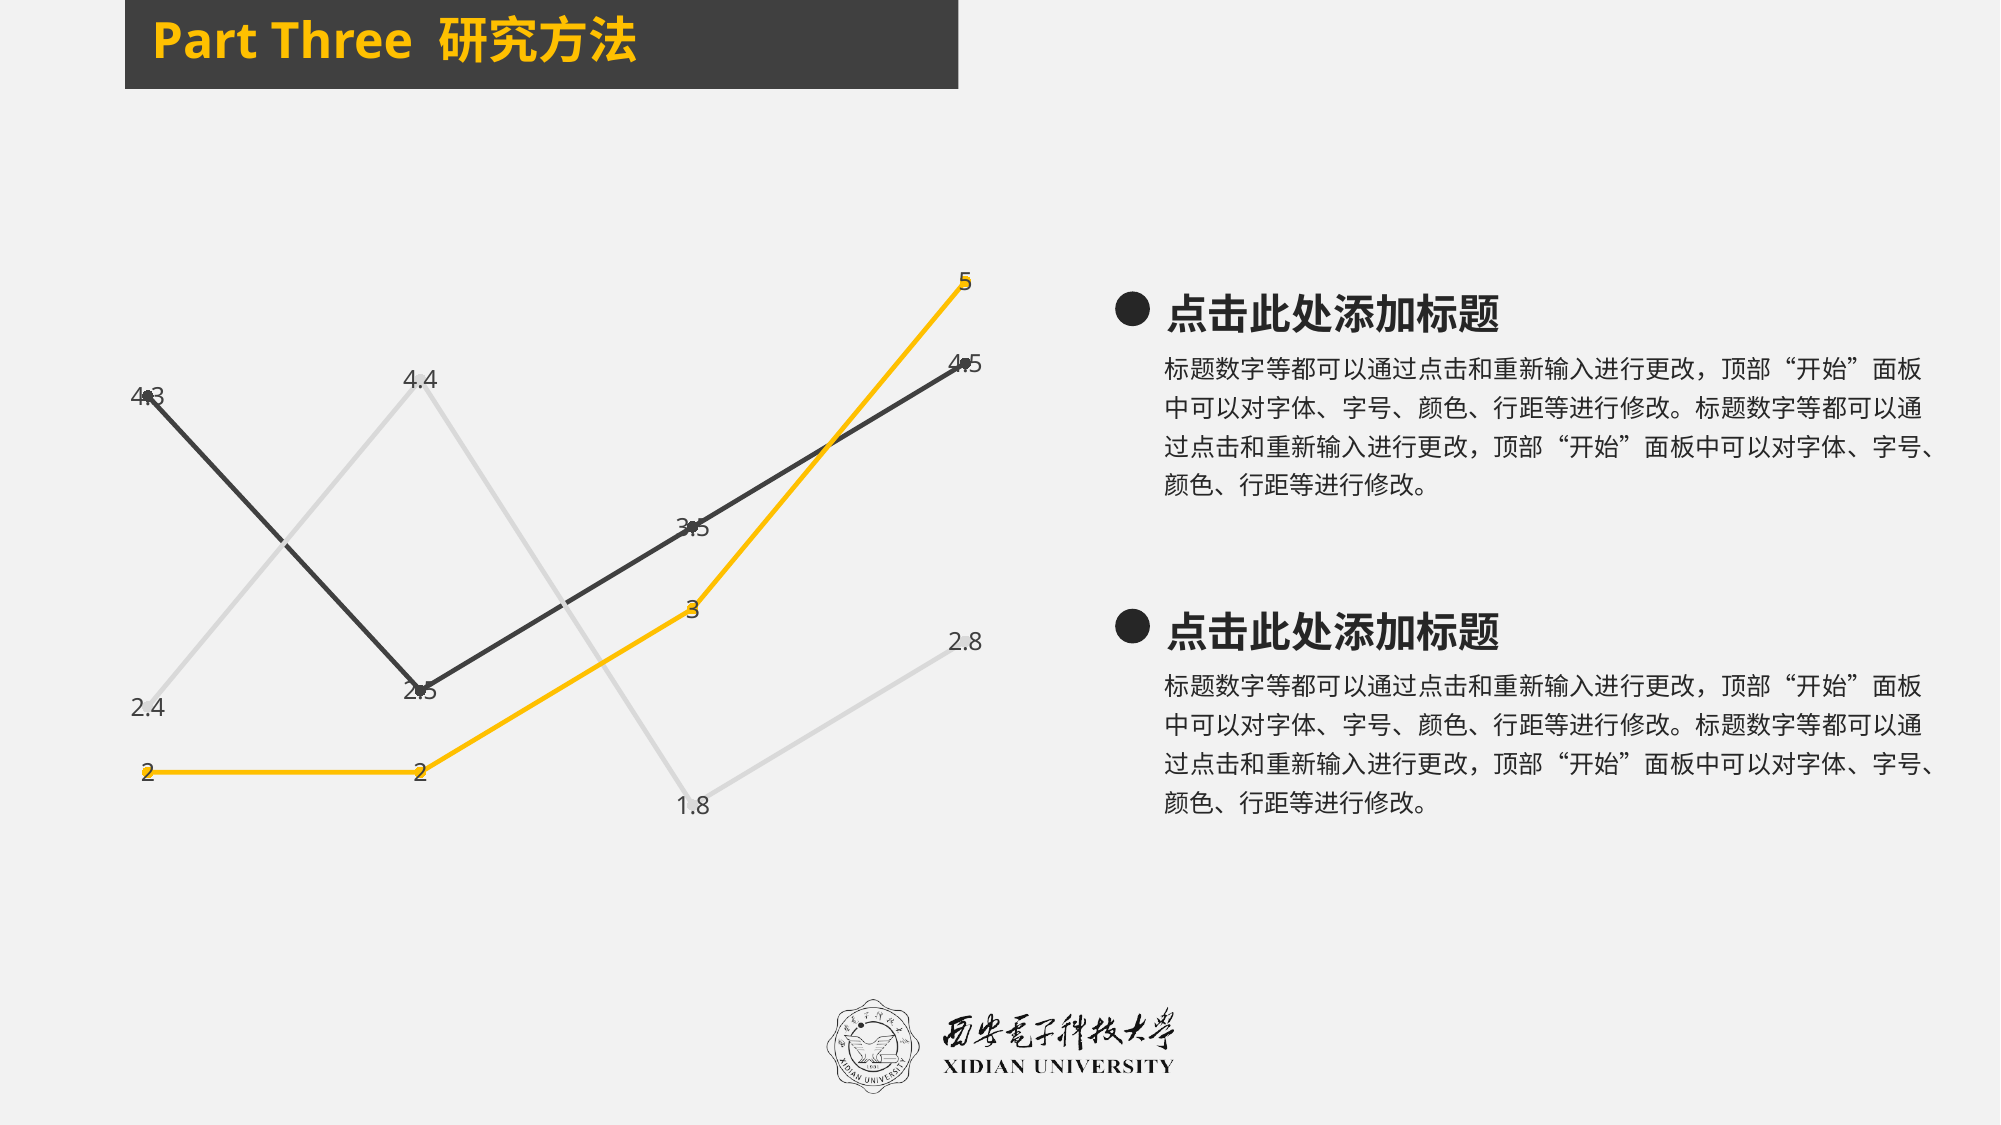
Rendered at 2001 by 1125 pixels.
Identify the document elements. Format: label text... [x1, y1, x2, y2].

picture [826, 999, 1174, 1094]
text_box [1125, 290, 1151, 328]
chart [0, 97, 1125, 1121]
text_box 标题数字等都可以通过点击和重新输入进行更改，顶部“开始”面板中可以对字体、字号、颜色、行距等进行修改。标题数字等都可以通过点击和重新输入进行更改，顶部“开始”面板中可以对字体、字号、颜色、行距等进行修改。 [1150, 654, 1939, 864]
text_box 点击此处添加标题 [1151, 598, 1516, 654]
text_box [1125, 607, 1151, 645]
text_box 点击此处添加标题 [1151, 280, 1516, 336]
list Part Three 研究方法 [136, 8, 699, 85]
text_box 标题数字等都可以通过点击和重新输入进行更改，顶部“开始”面板中可以对字体、字号、颜色、行距等进行修改。标题数字等都可以通过点击和重新输入进行更改，顶部“开始”面板中可以对字体、字号、颜色、行距等进行修改。 [1150, 336, 1939, 547]
